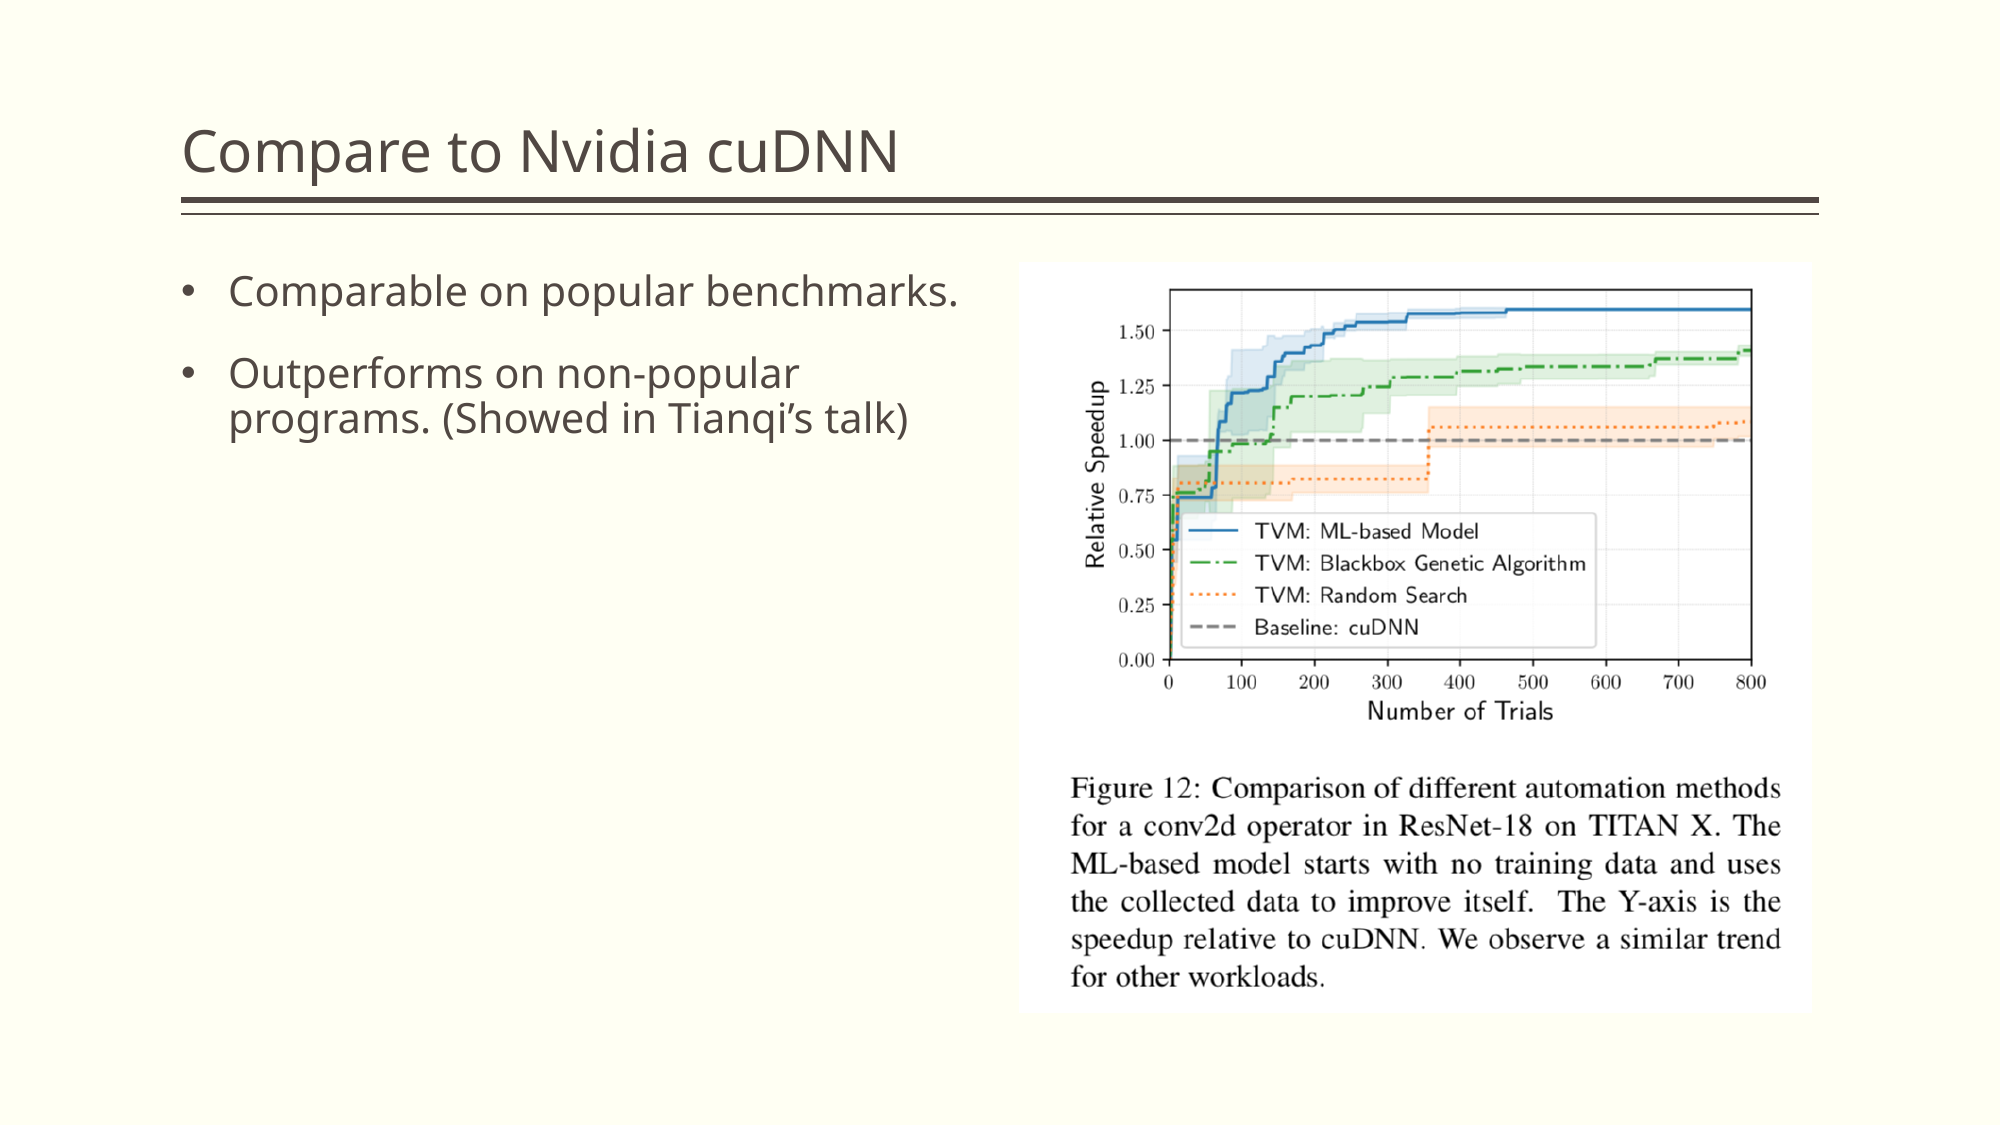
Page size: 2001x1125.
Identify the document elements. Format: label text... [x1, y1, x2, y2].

title Compare to Nvidia cuDNN [181, 12, 1819, 193]
picture [1019, 262, 1812, 1013]
list Comparable on popular benchmarks. Outperforms on non-popular programs. (Showed in Tianqi’s talk) [181, 262, 988, 1013]
